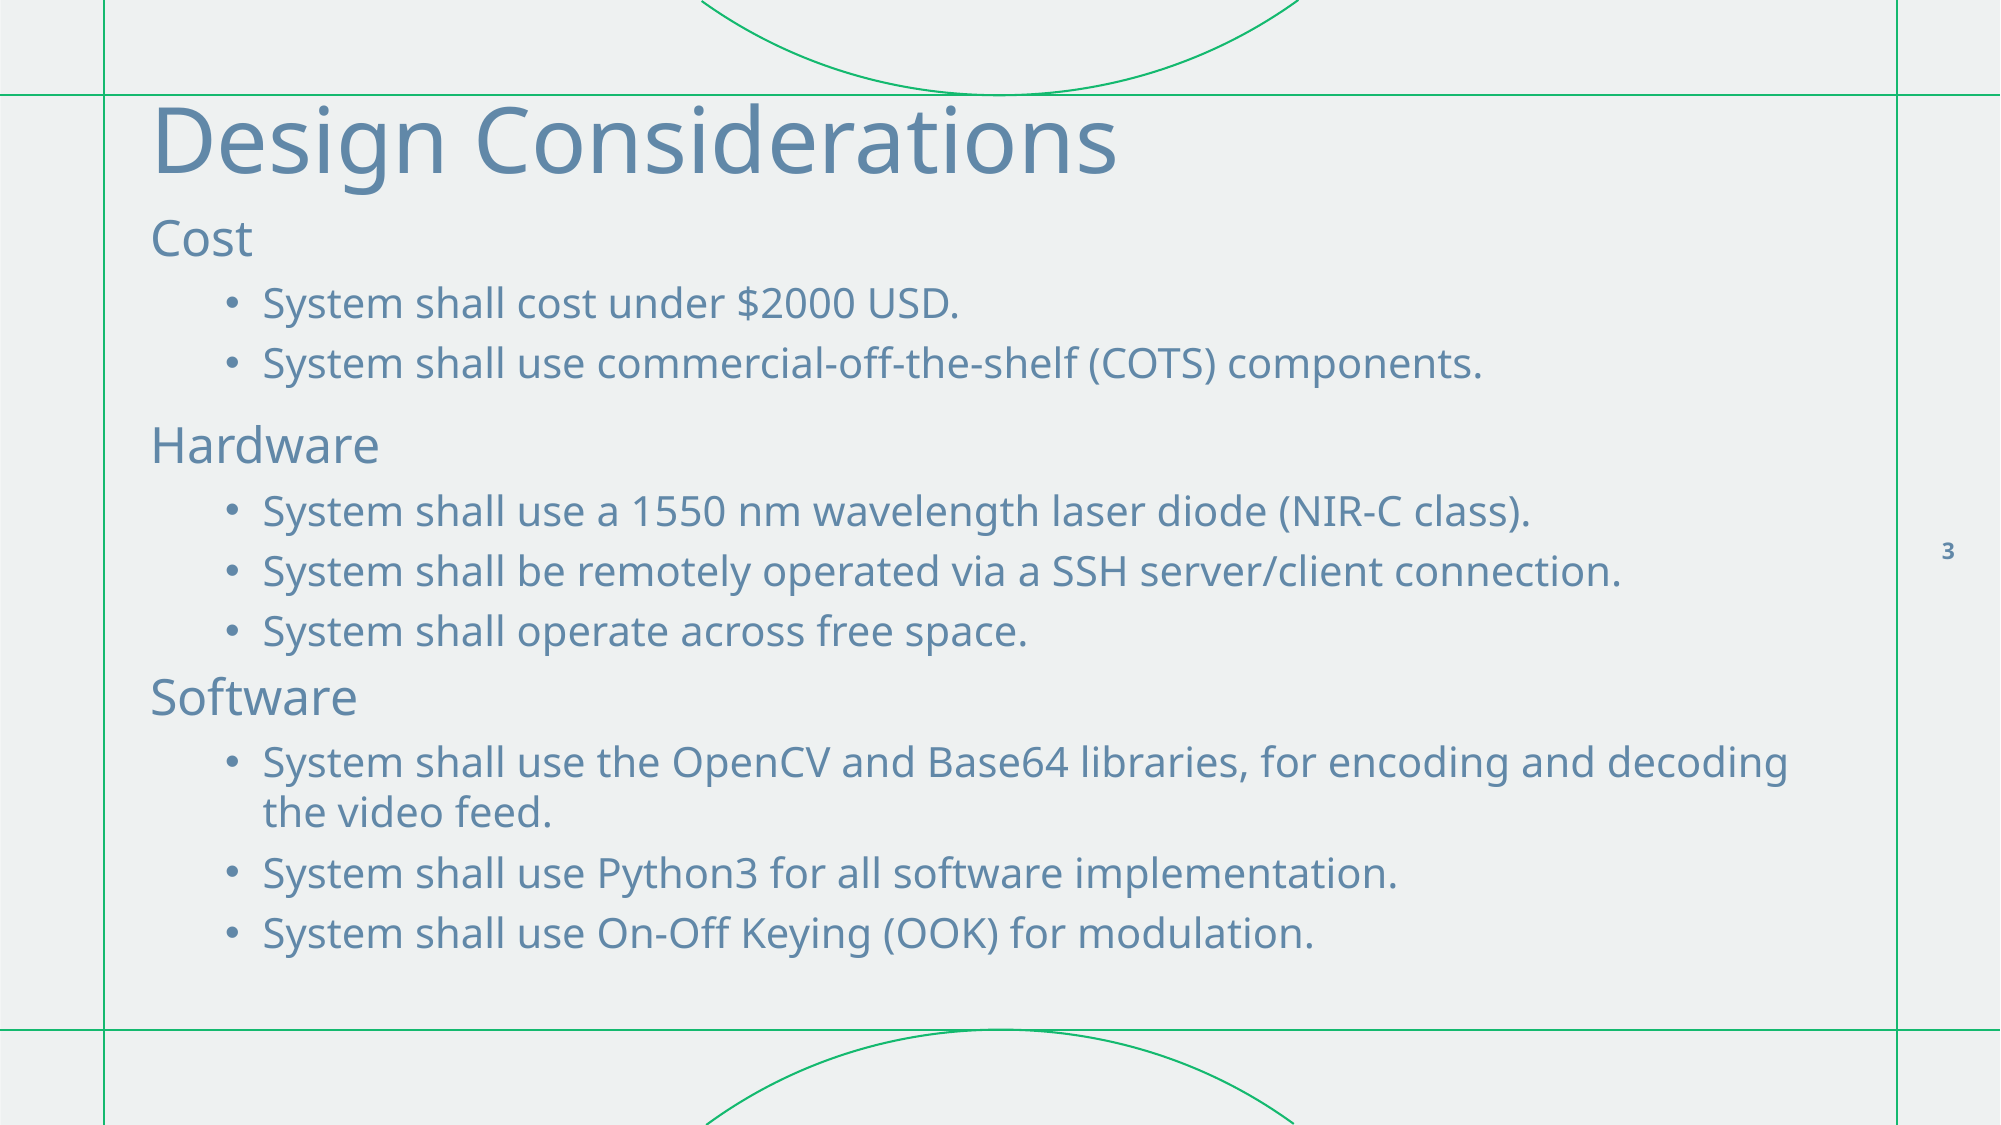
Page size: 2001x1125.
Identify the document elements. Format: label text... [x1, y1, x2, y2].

title Design Considerations [135, 27, 1860, 192]
list Cost System shall cost under $2000 USD. System shall use commercial-off-the-shelf (COTS) components. Hardware System shall use a 1550 nm wavelength laser diode (NIR-C class). System shall be remotely operated via a SSH server/client connection. System shall operate across free space. Software System shall use the OpenCV and Base64 libraries, for encoding and decoding the video feed. System shall use Python3 for all software implementation. System shall use On-Off Keying (OOK) for modulation. [135, 192, 1861, 851]
slide_number 3 [1896, 521, 2000, 582]
